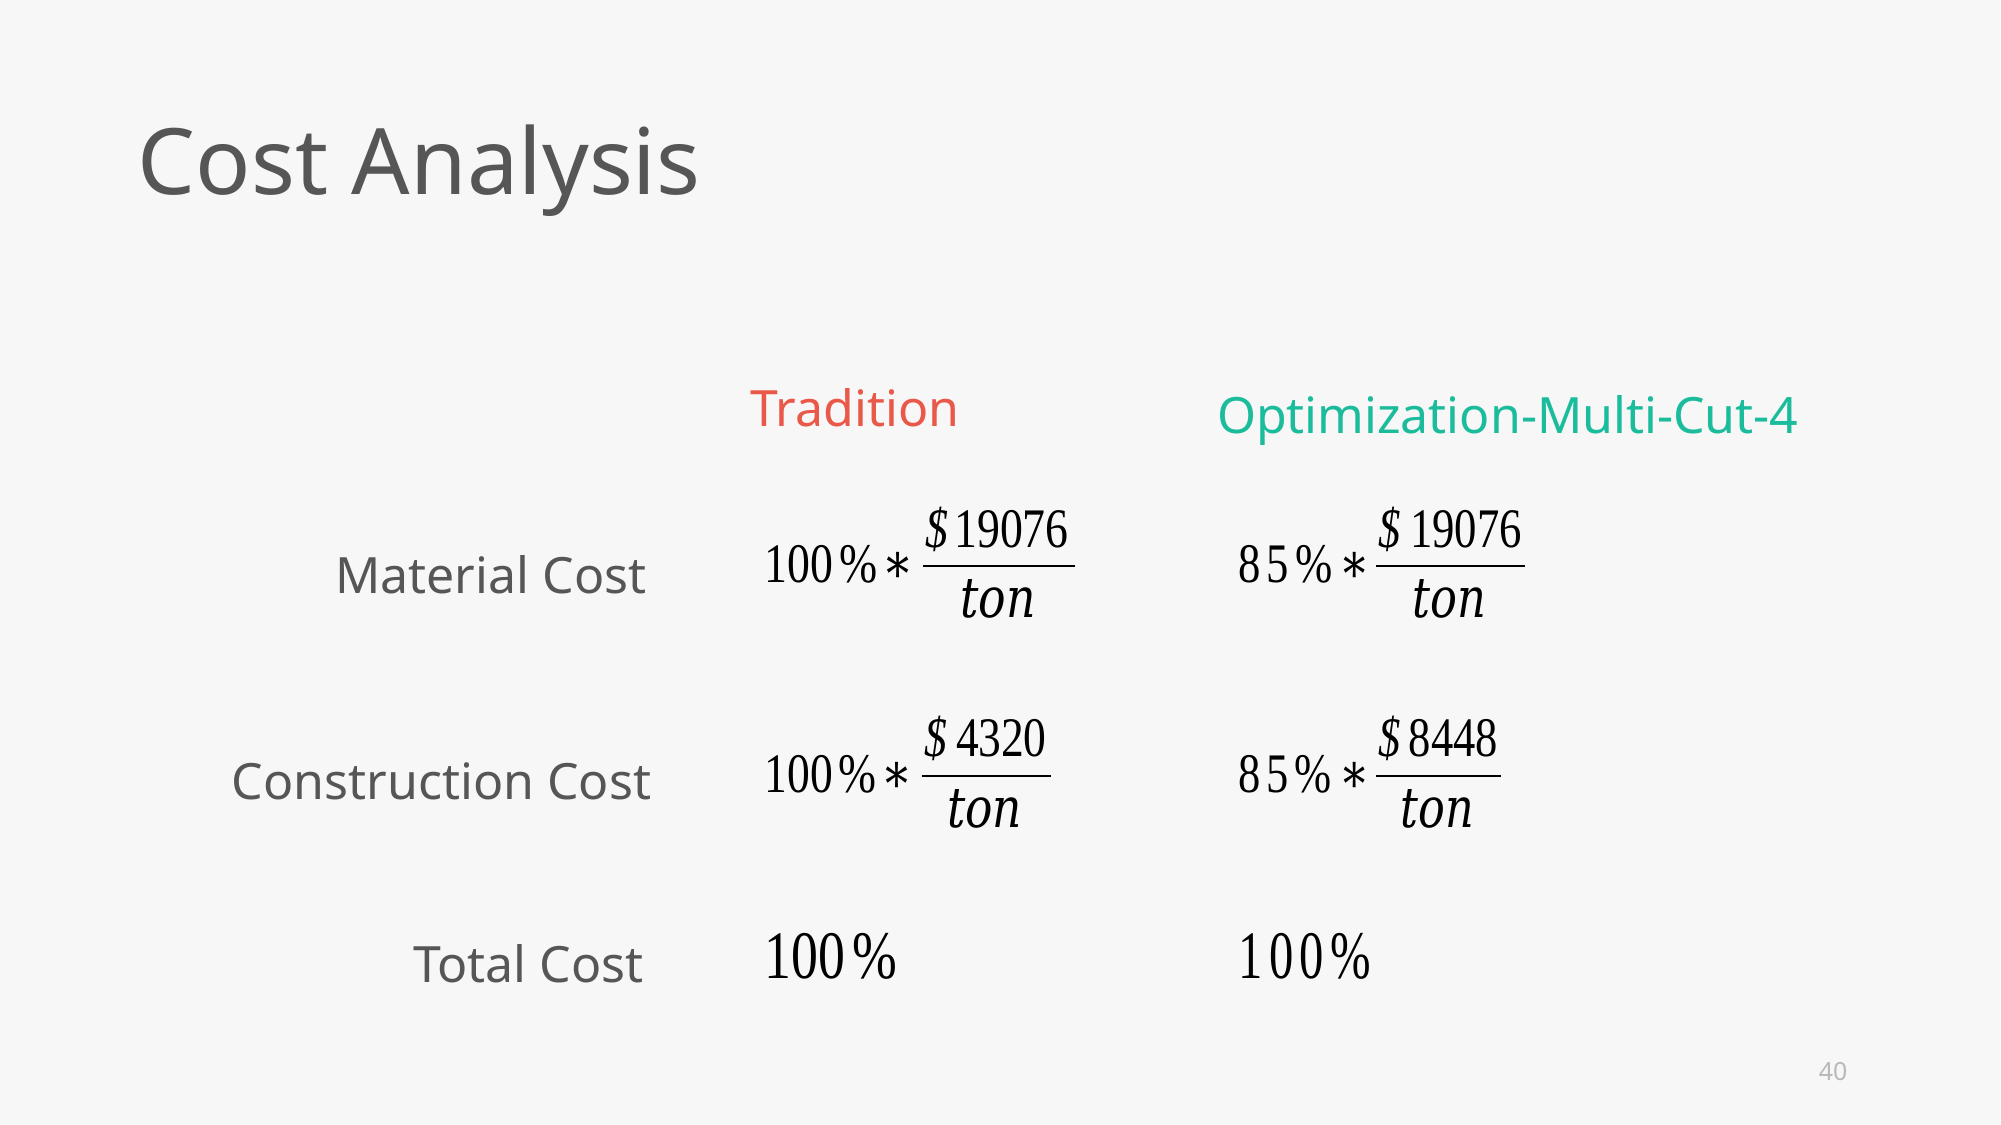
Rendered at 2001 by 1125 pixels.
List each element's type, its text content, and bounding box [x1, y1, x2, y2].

text_box Optimization-Multi-Cut-4 [1217, 363, 1814, 451]
text_box Tradition [750, 357, 975, 445]
slide_number 40 [1412, 1042, 1863, 1103]
list Cost Analysis [137, 108, 873, 224]
text_box Material Cost [335, 523, 662, 611]
text_box Total Cost [413, 912, 659, 1000]
text_box Construction Cost [231, 730, 667, 818]
